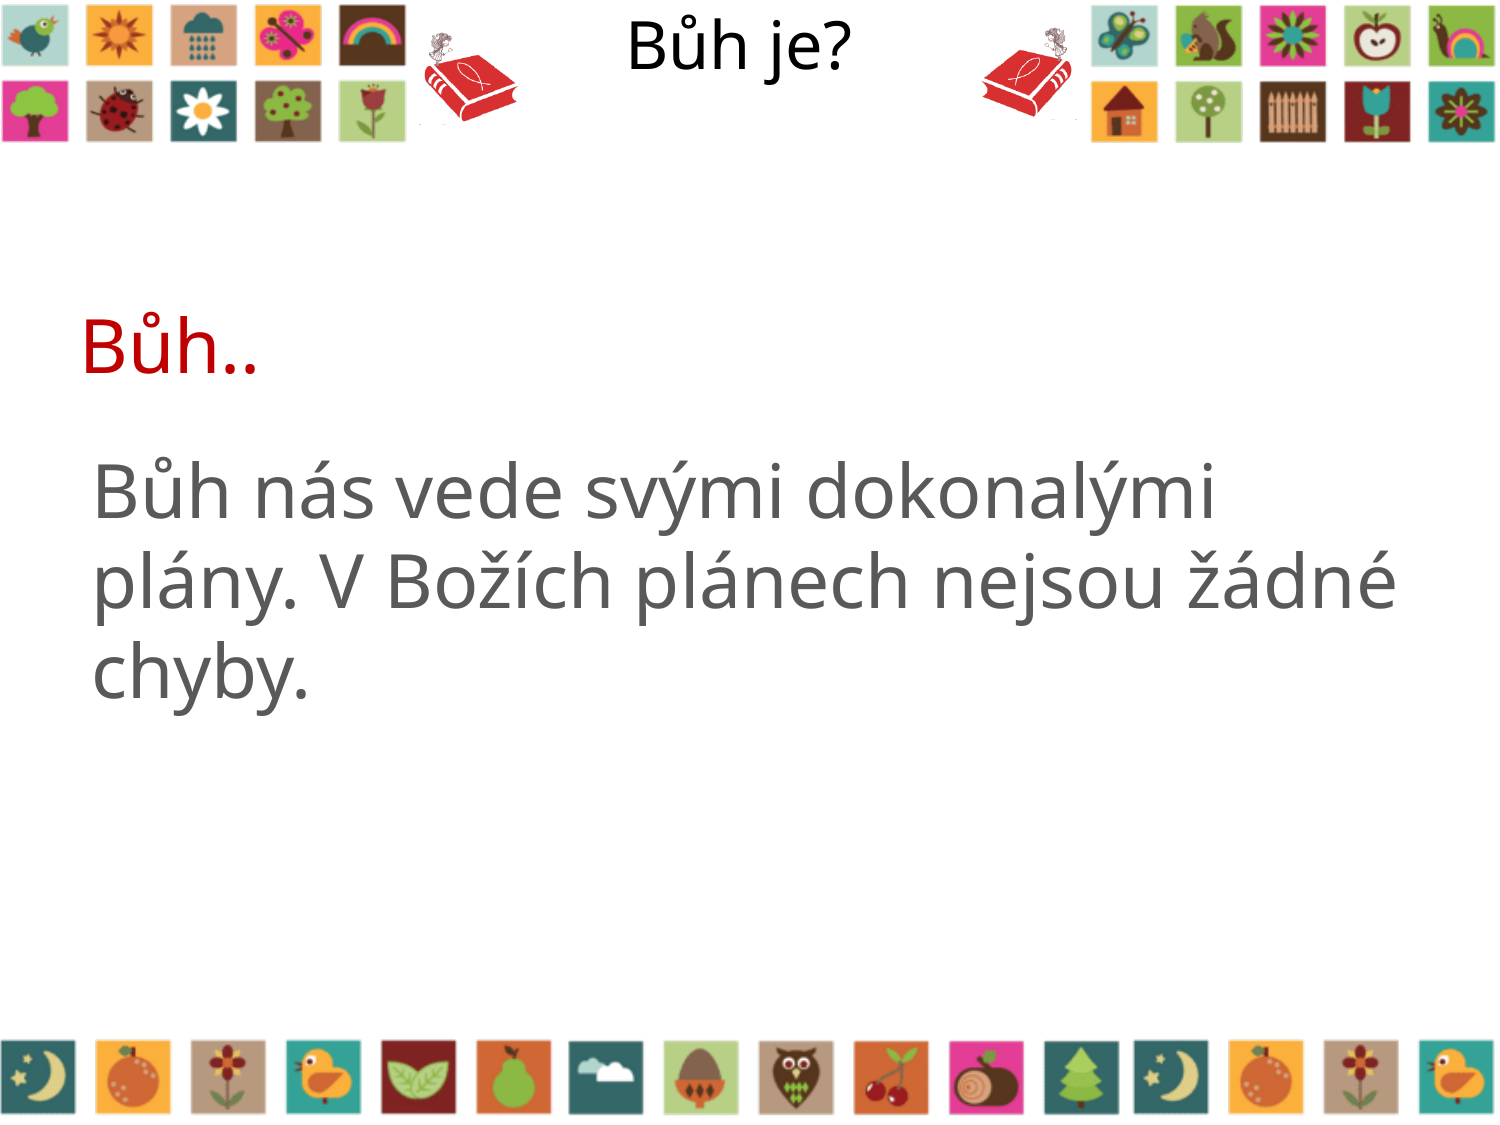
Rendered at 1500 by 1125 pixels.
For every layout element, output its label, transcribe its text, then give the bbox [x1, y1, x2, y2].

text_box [0, 1028, 1500, 1118]
text_box Bůh.. [64, 290, 1412, 396]
text_box Bůh nás vede svými dokonalými plány. V Božích plánech nejsou žádné chyby. [76, 436, 1424, 722]
picture [0, 3, 550, 150]
text_box Bůh je? [414, 0, 1080, 91]
picture [950, 3, 1500, 150]
